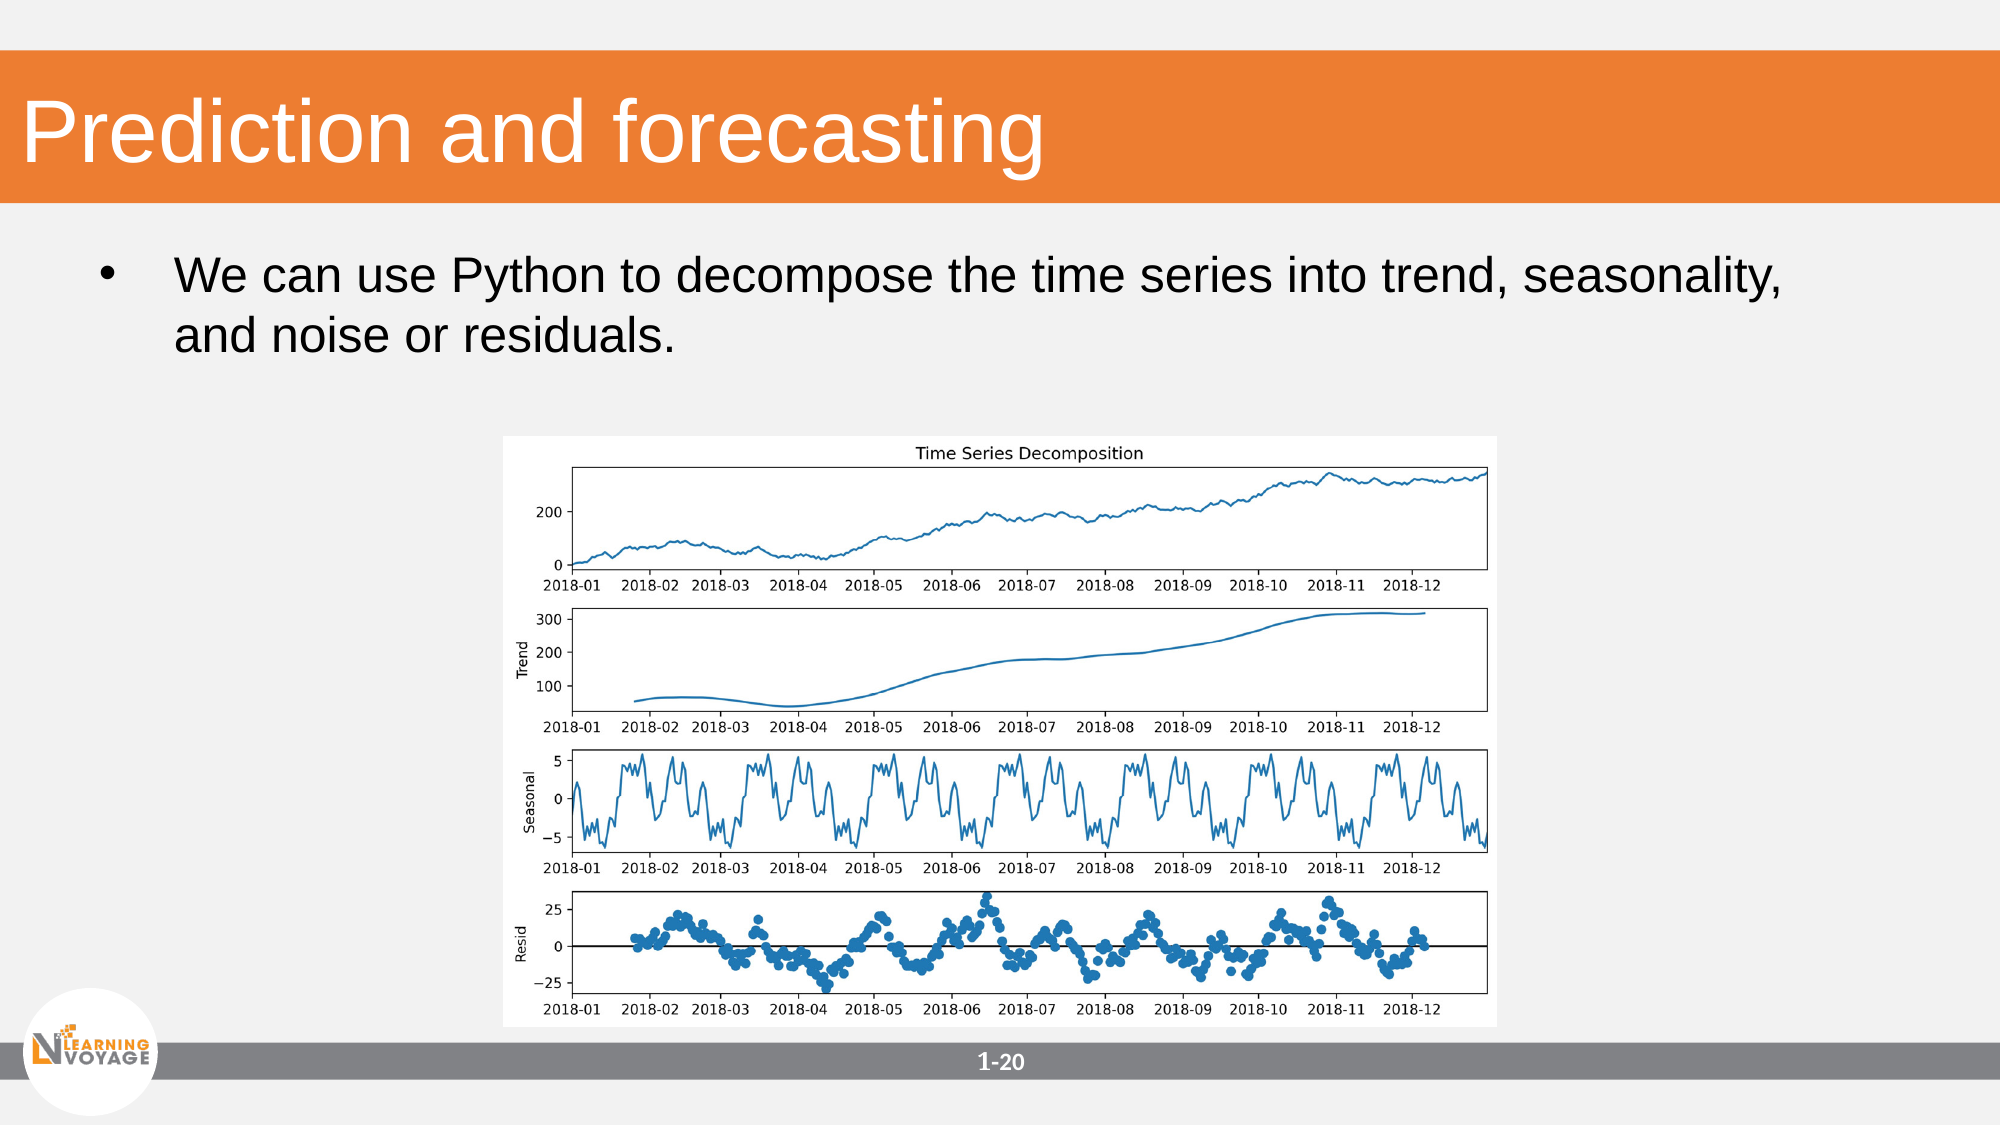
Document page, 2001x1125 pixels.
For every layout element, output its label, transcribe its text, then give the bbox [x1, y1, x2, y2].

text_box We can use Python to decompose the time series into trend, seasonality, and noise or residuals. [98, 239, 1869, 362]
picture [502, 436, 1497, 1028]
text_box Prediction and forecasting [0, 50, 2000, 204]
slide_number 1-20 [923, 1035, 1045, 1095]
picture [0, 942, 192, 1125]
